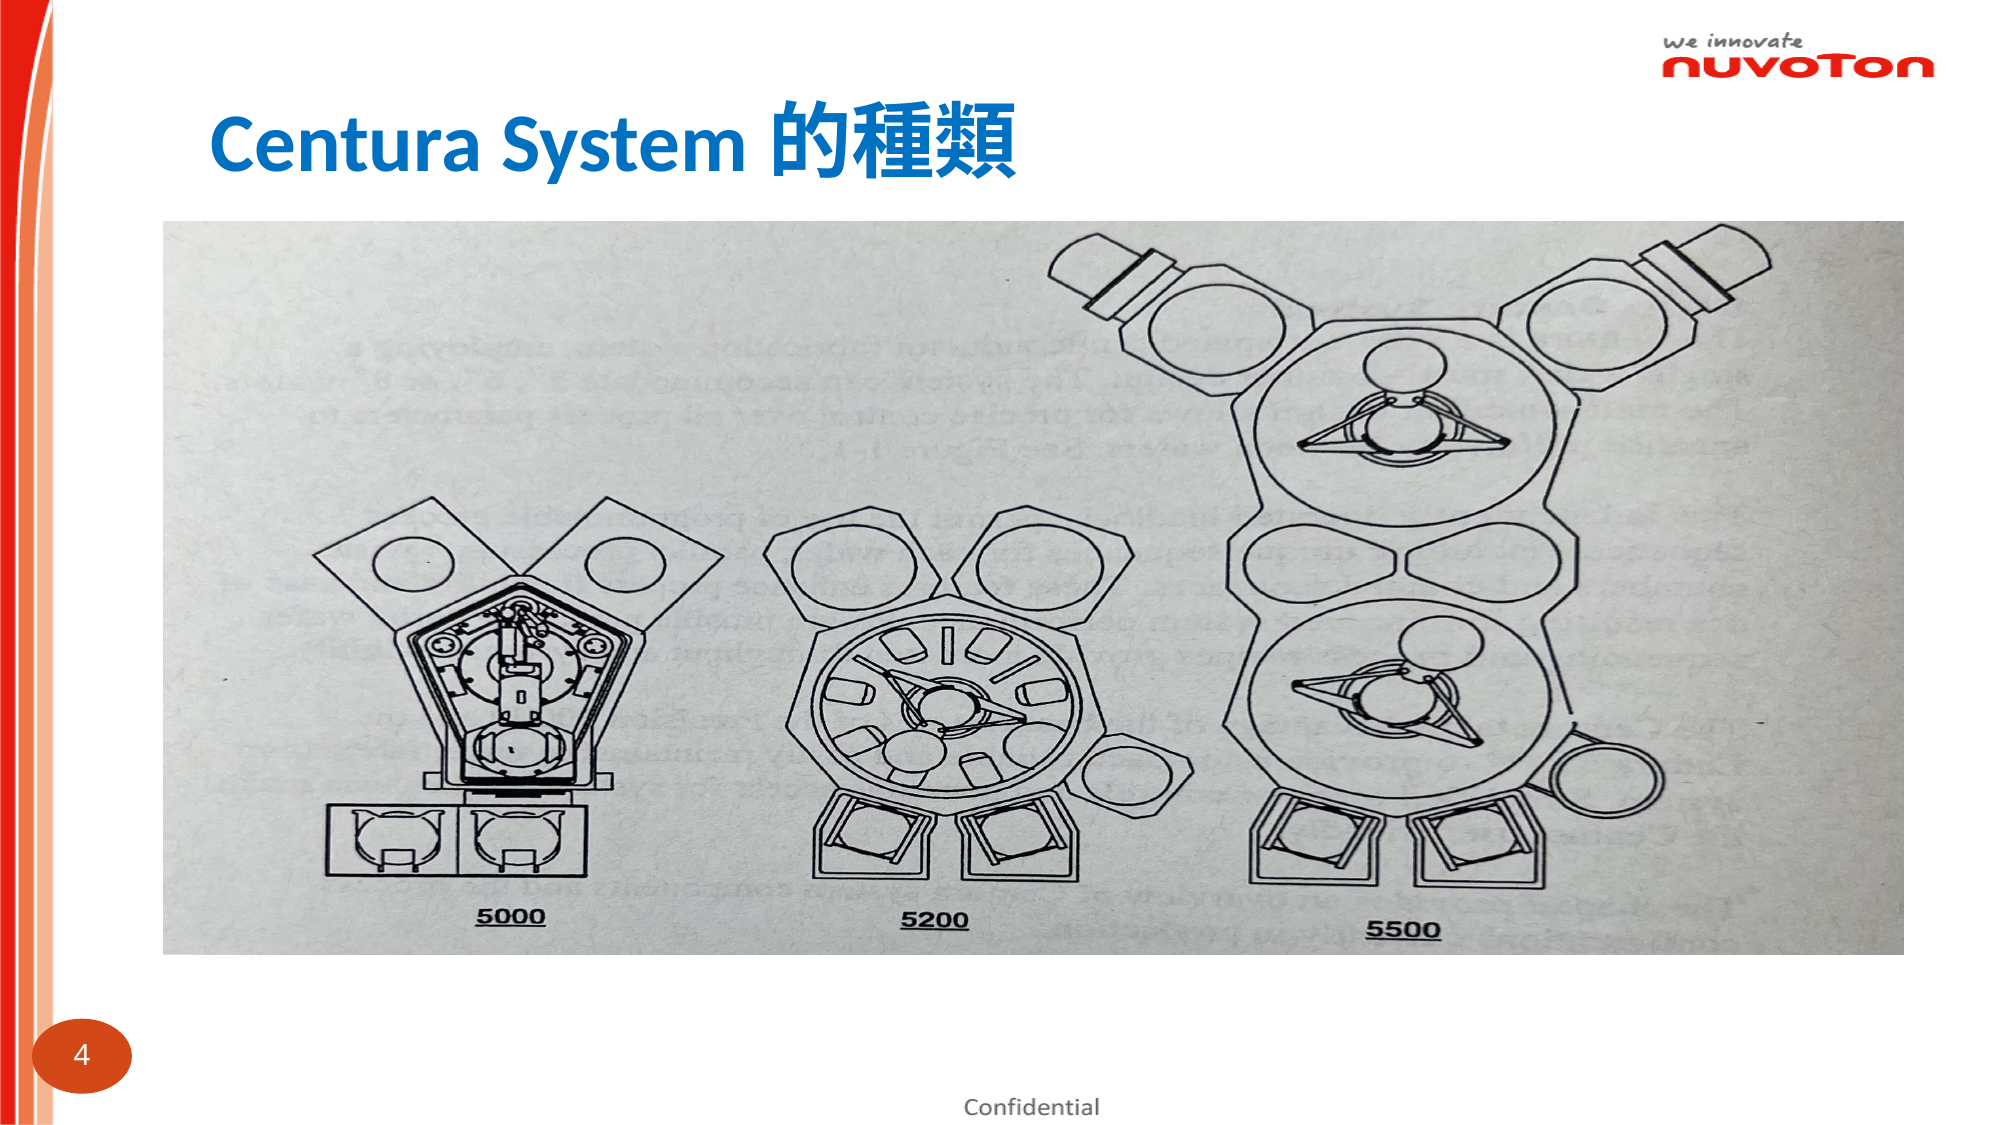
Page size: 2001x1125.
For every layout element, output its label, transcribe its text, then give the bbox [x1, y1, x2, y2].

picture [0, 0, 2000, 1125]
text_box Centura System的種類 [195, 81, 1033, 196]
slide_number 4 [31, 1018, 132, 1094]
